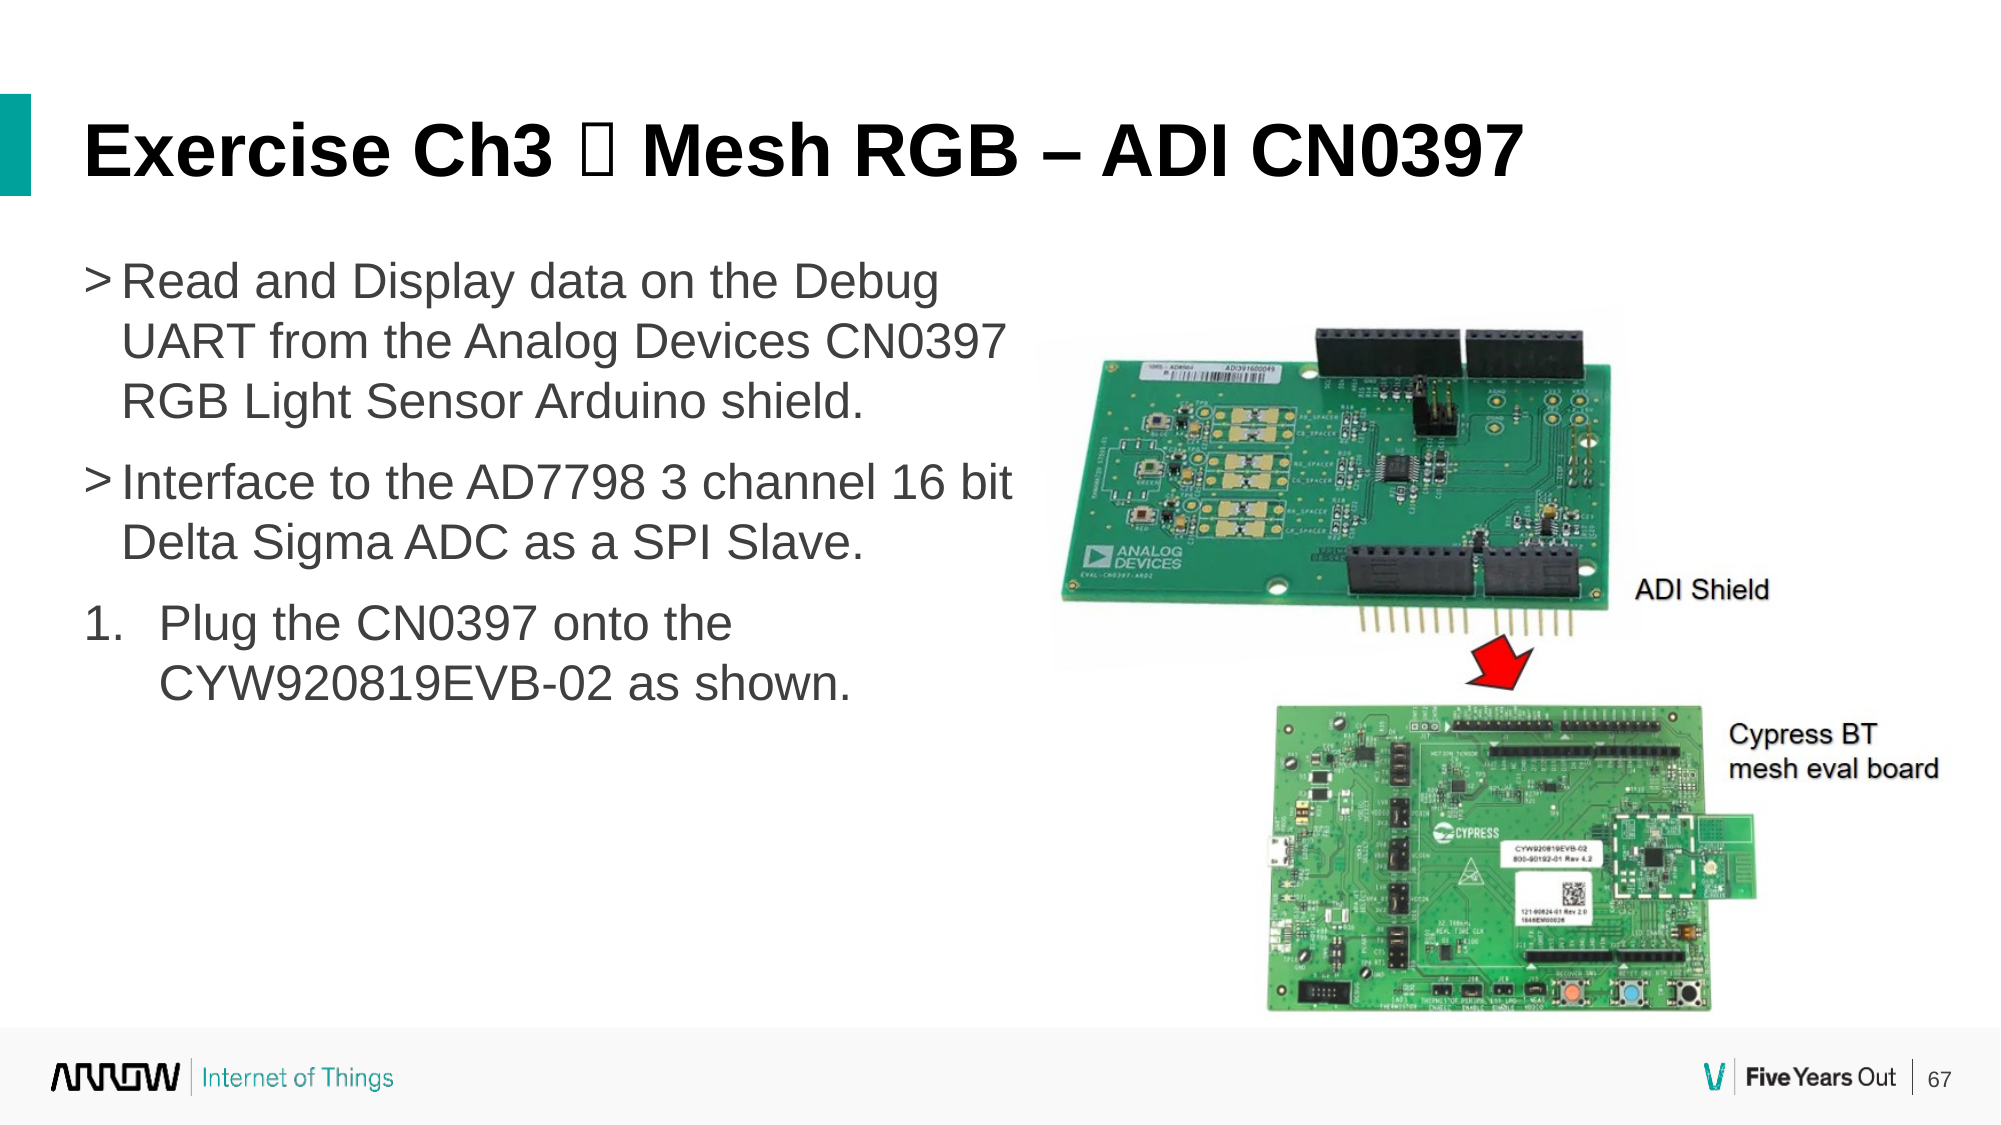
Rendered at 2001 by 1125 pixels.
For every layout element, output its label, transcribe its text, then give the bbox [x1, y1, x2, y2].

picture [51, 1058, 393, 1096]
list Read and Display data on the Debug UART from the Analog Devices CN0397 RGB Light Sensor Arduino shield. Interface to the AD7798 3 channel 16 bit Delta Sigma ADC as a SPI Slave. Plug the CN0397 onto the CYW920819EVB-02 as shown. [68, 241, 1036, 989]
picture [1035, 306, 1964, 1021]
list Exercise Ch3  Mesh RGB – ADI CN0397 [68, 104, 1932, 196]
picture [1704, 1058, 1896, 1095]
